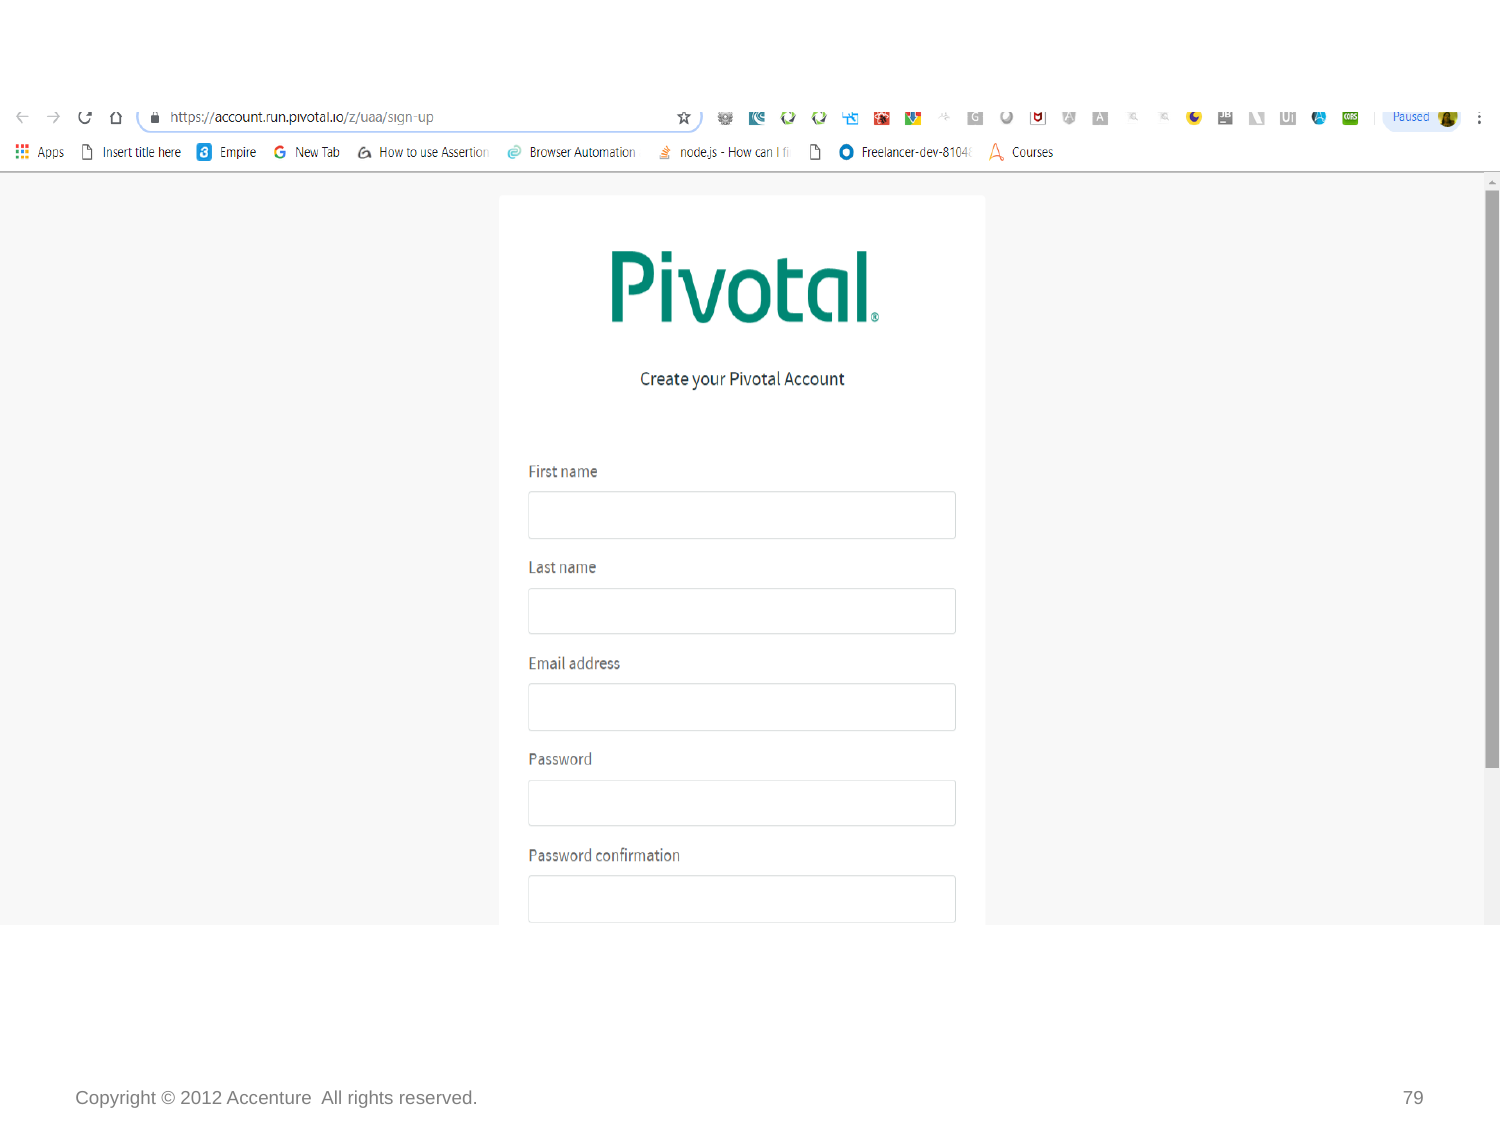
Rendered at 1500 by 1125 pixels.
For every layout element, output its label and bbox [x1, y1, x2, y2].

picture [0, 112, 1500, 926]
